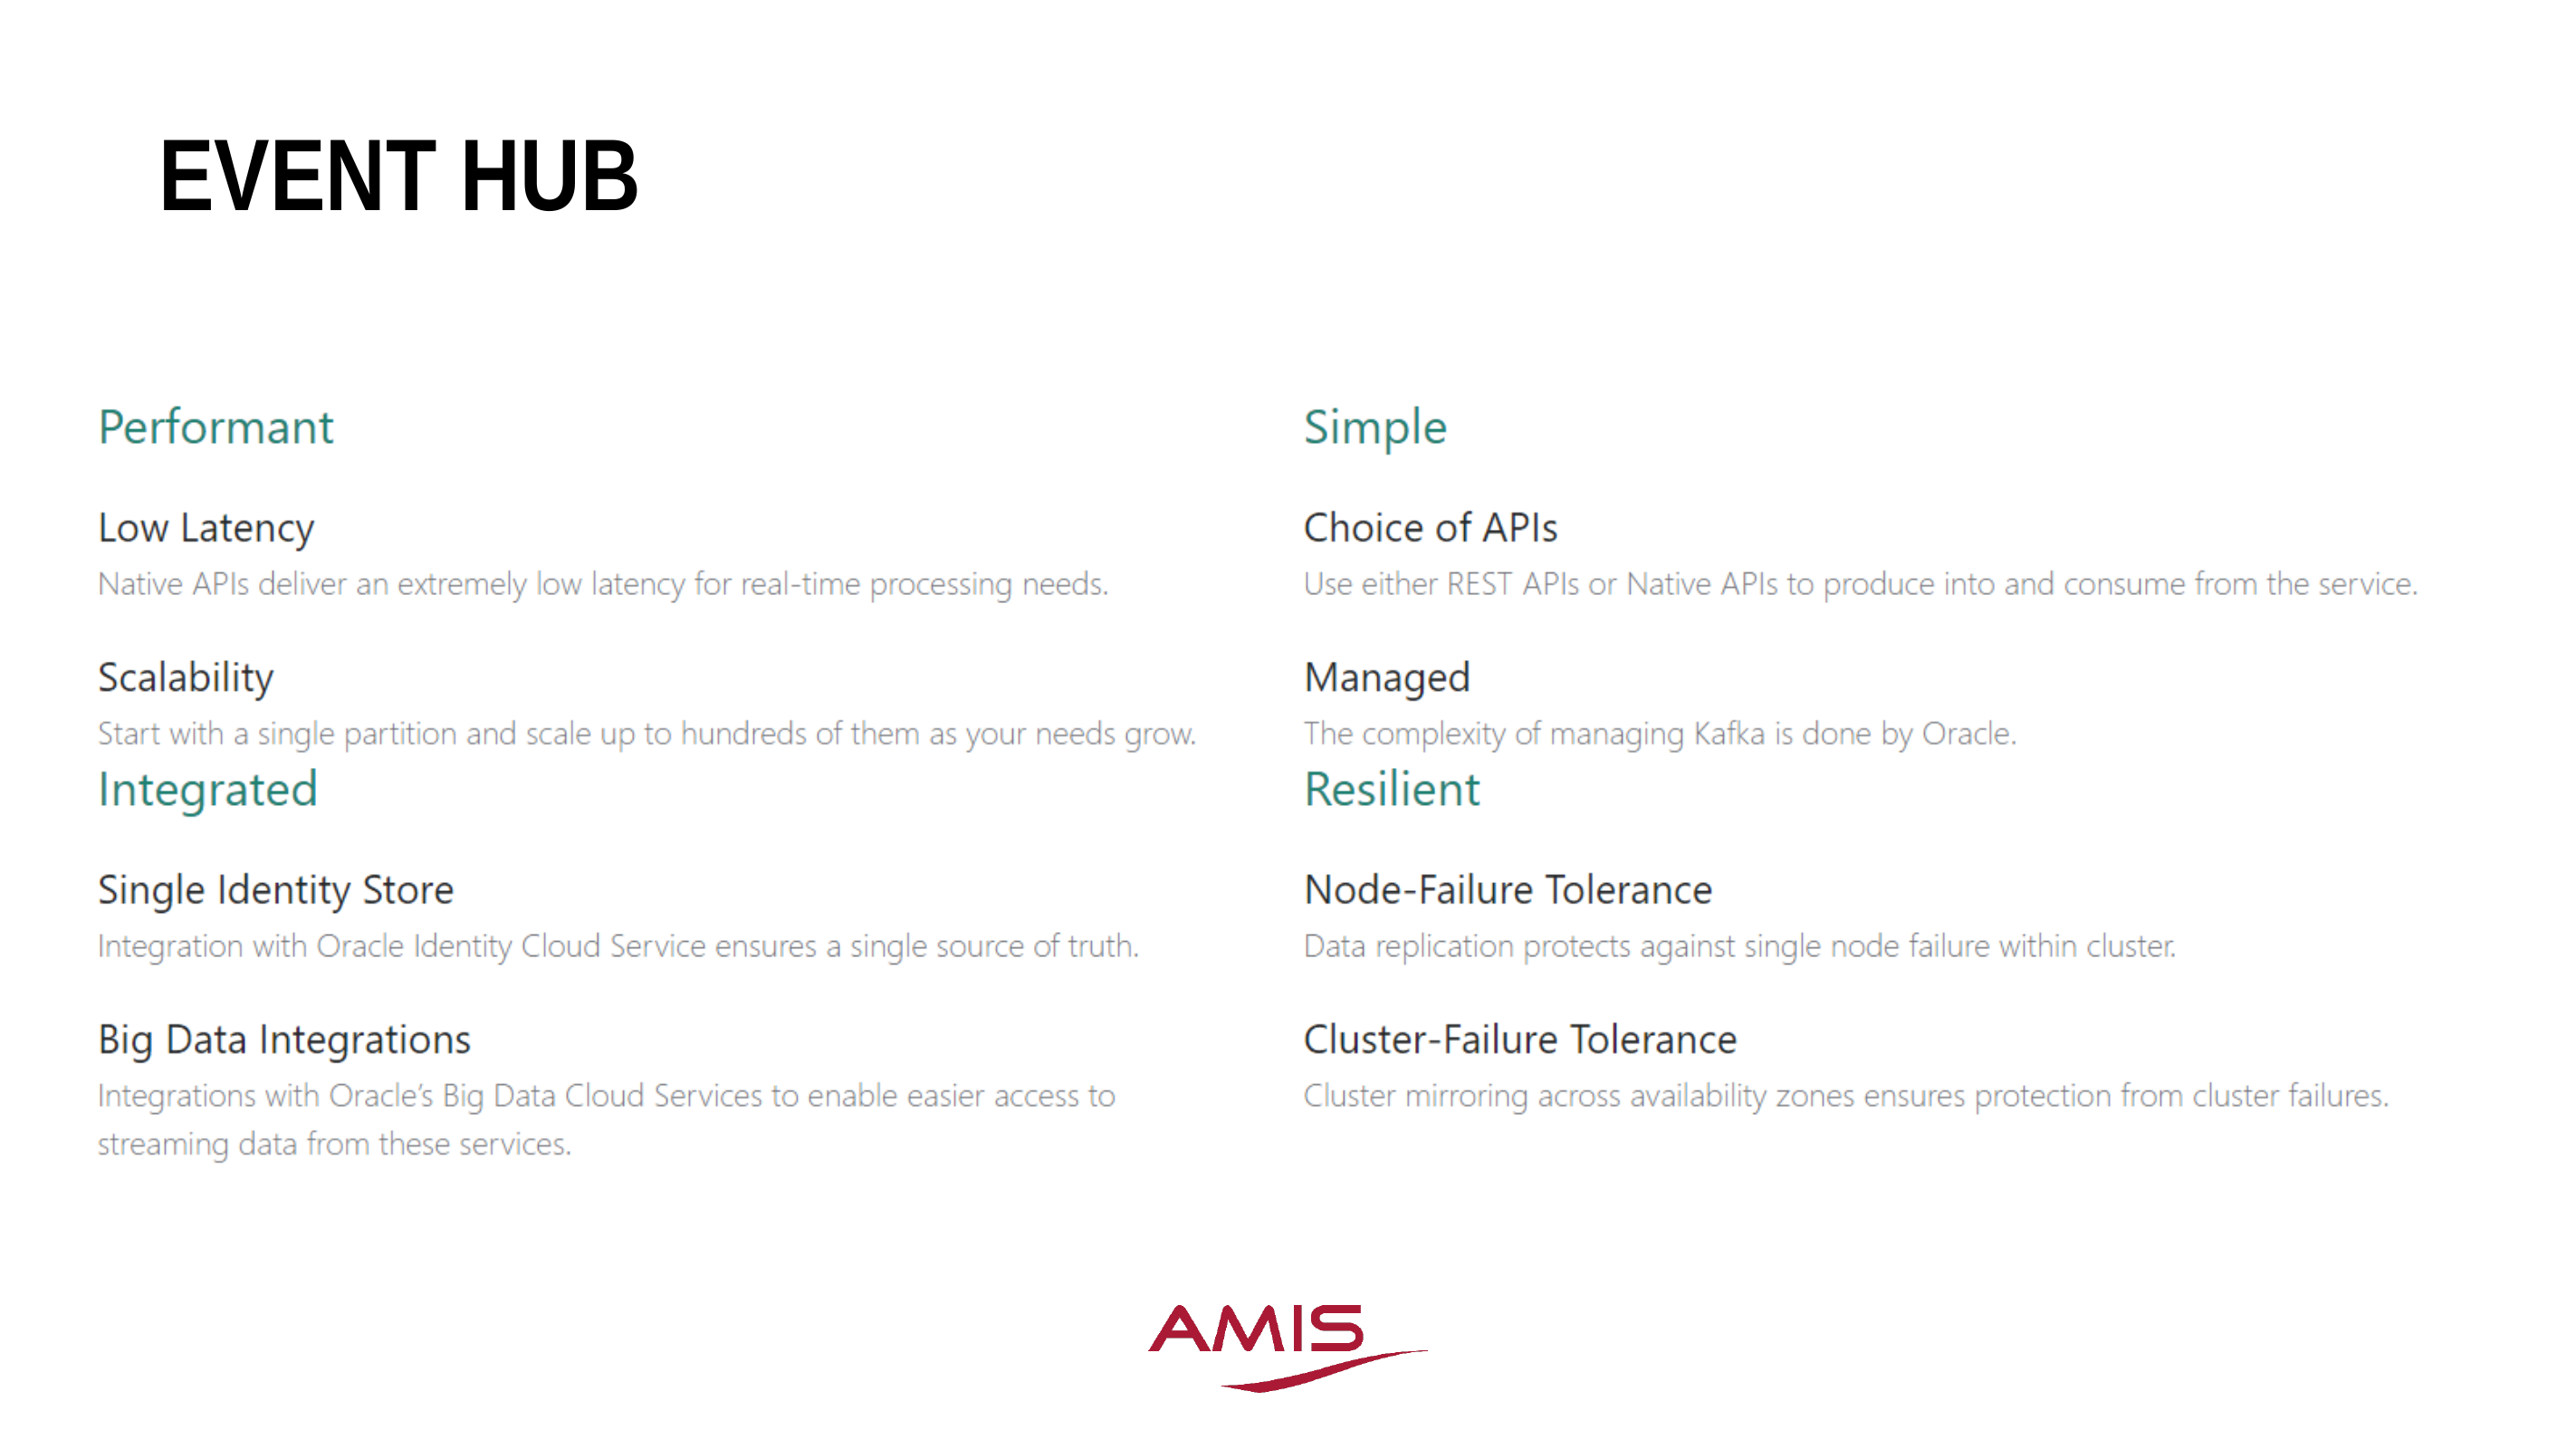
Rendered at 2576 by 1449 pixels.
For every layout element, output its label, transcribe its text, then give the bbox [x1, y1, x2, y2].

picture [57, 371, 2440, 1194]
title Event Hub [145, 125, 2059, 326]
picture [1148, 1305, 1428, 1393]
